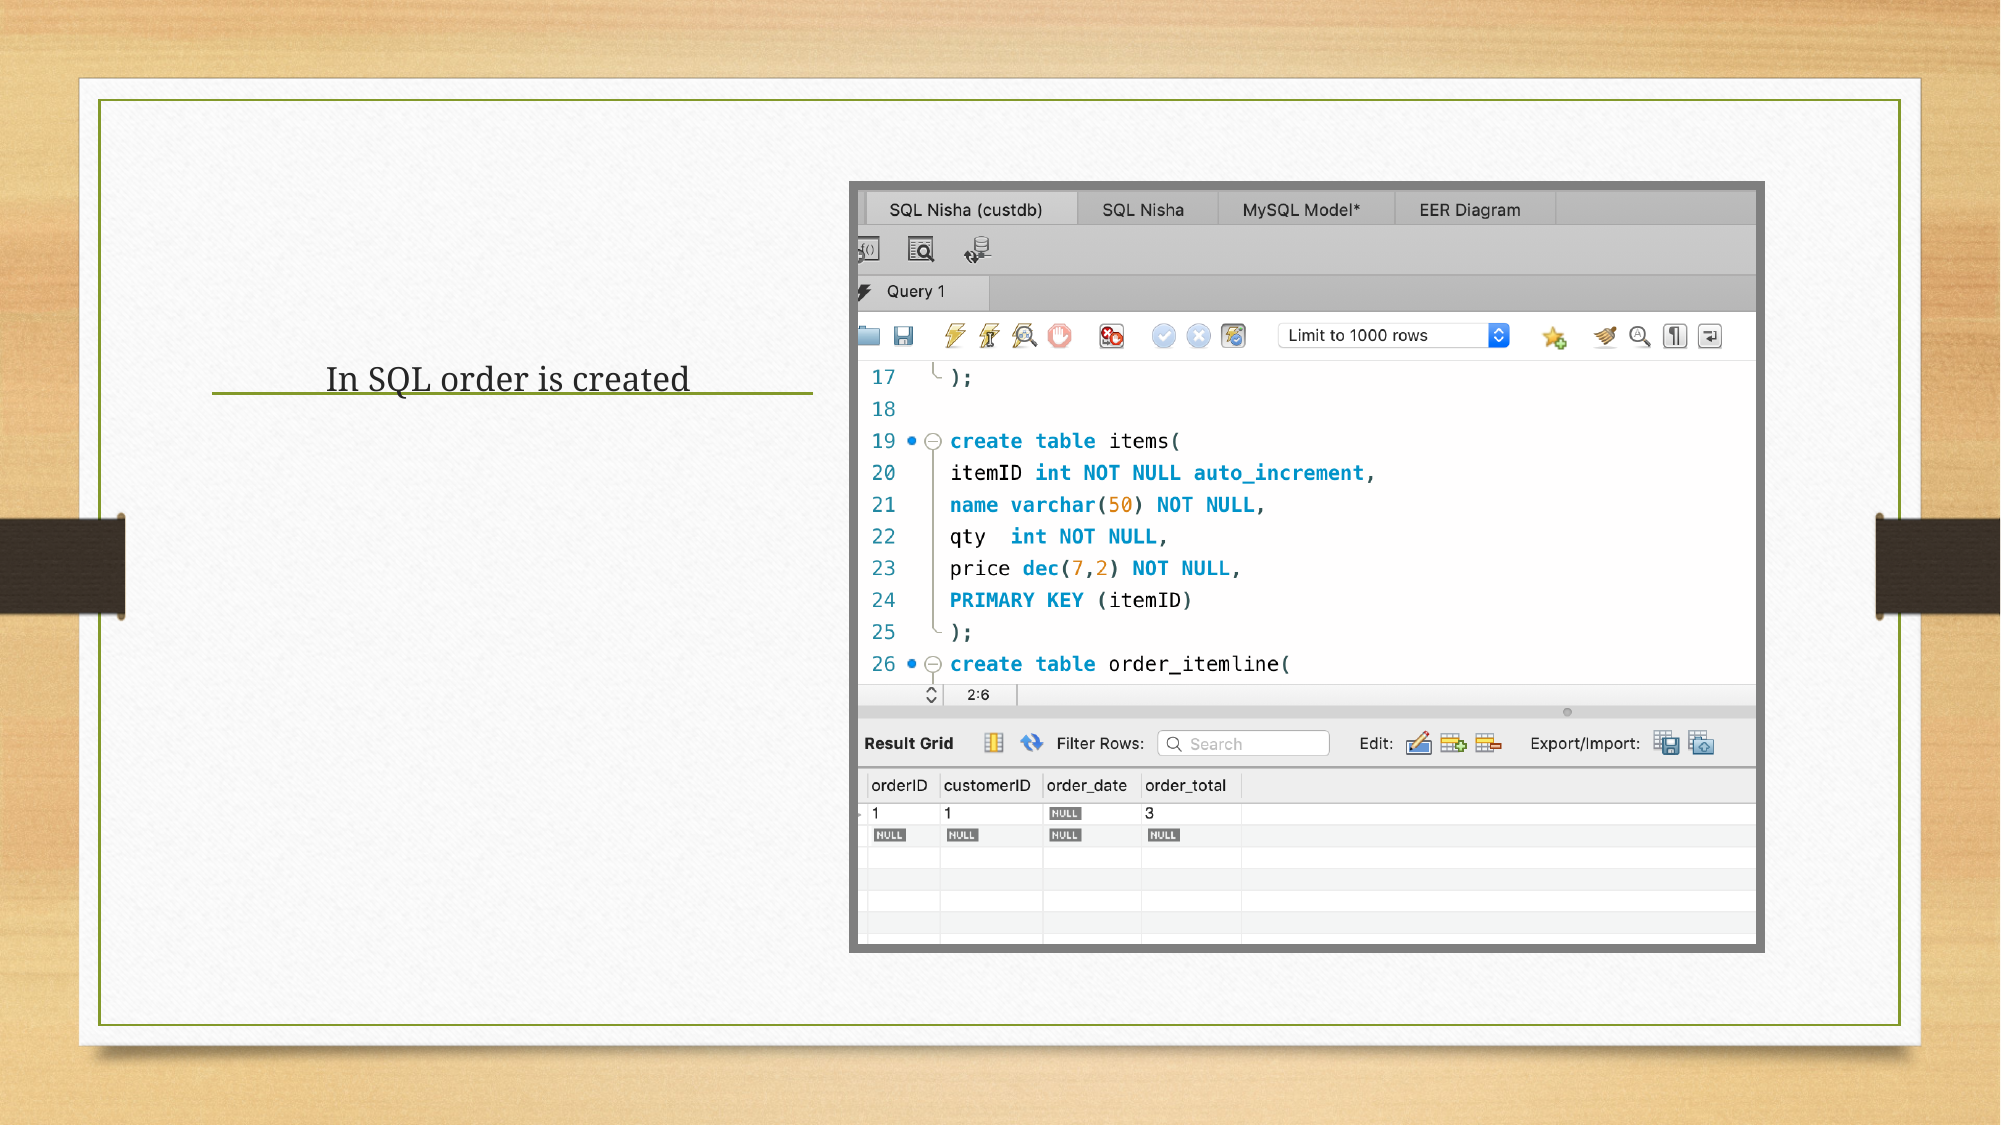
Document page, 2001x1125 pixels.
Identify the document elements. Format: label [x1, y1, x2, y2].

text_box [0, 0, 2000, 1125]
picture [858, 189, 1756, 945]
